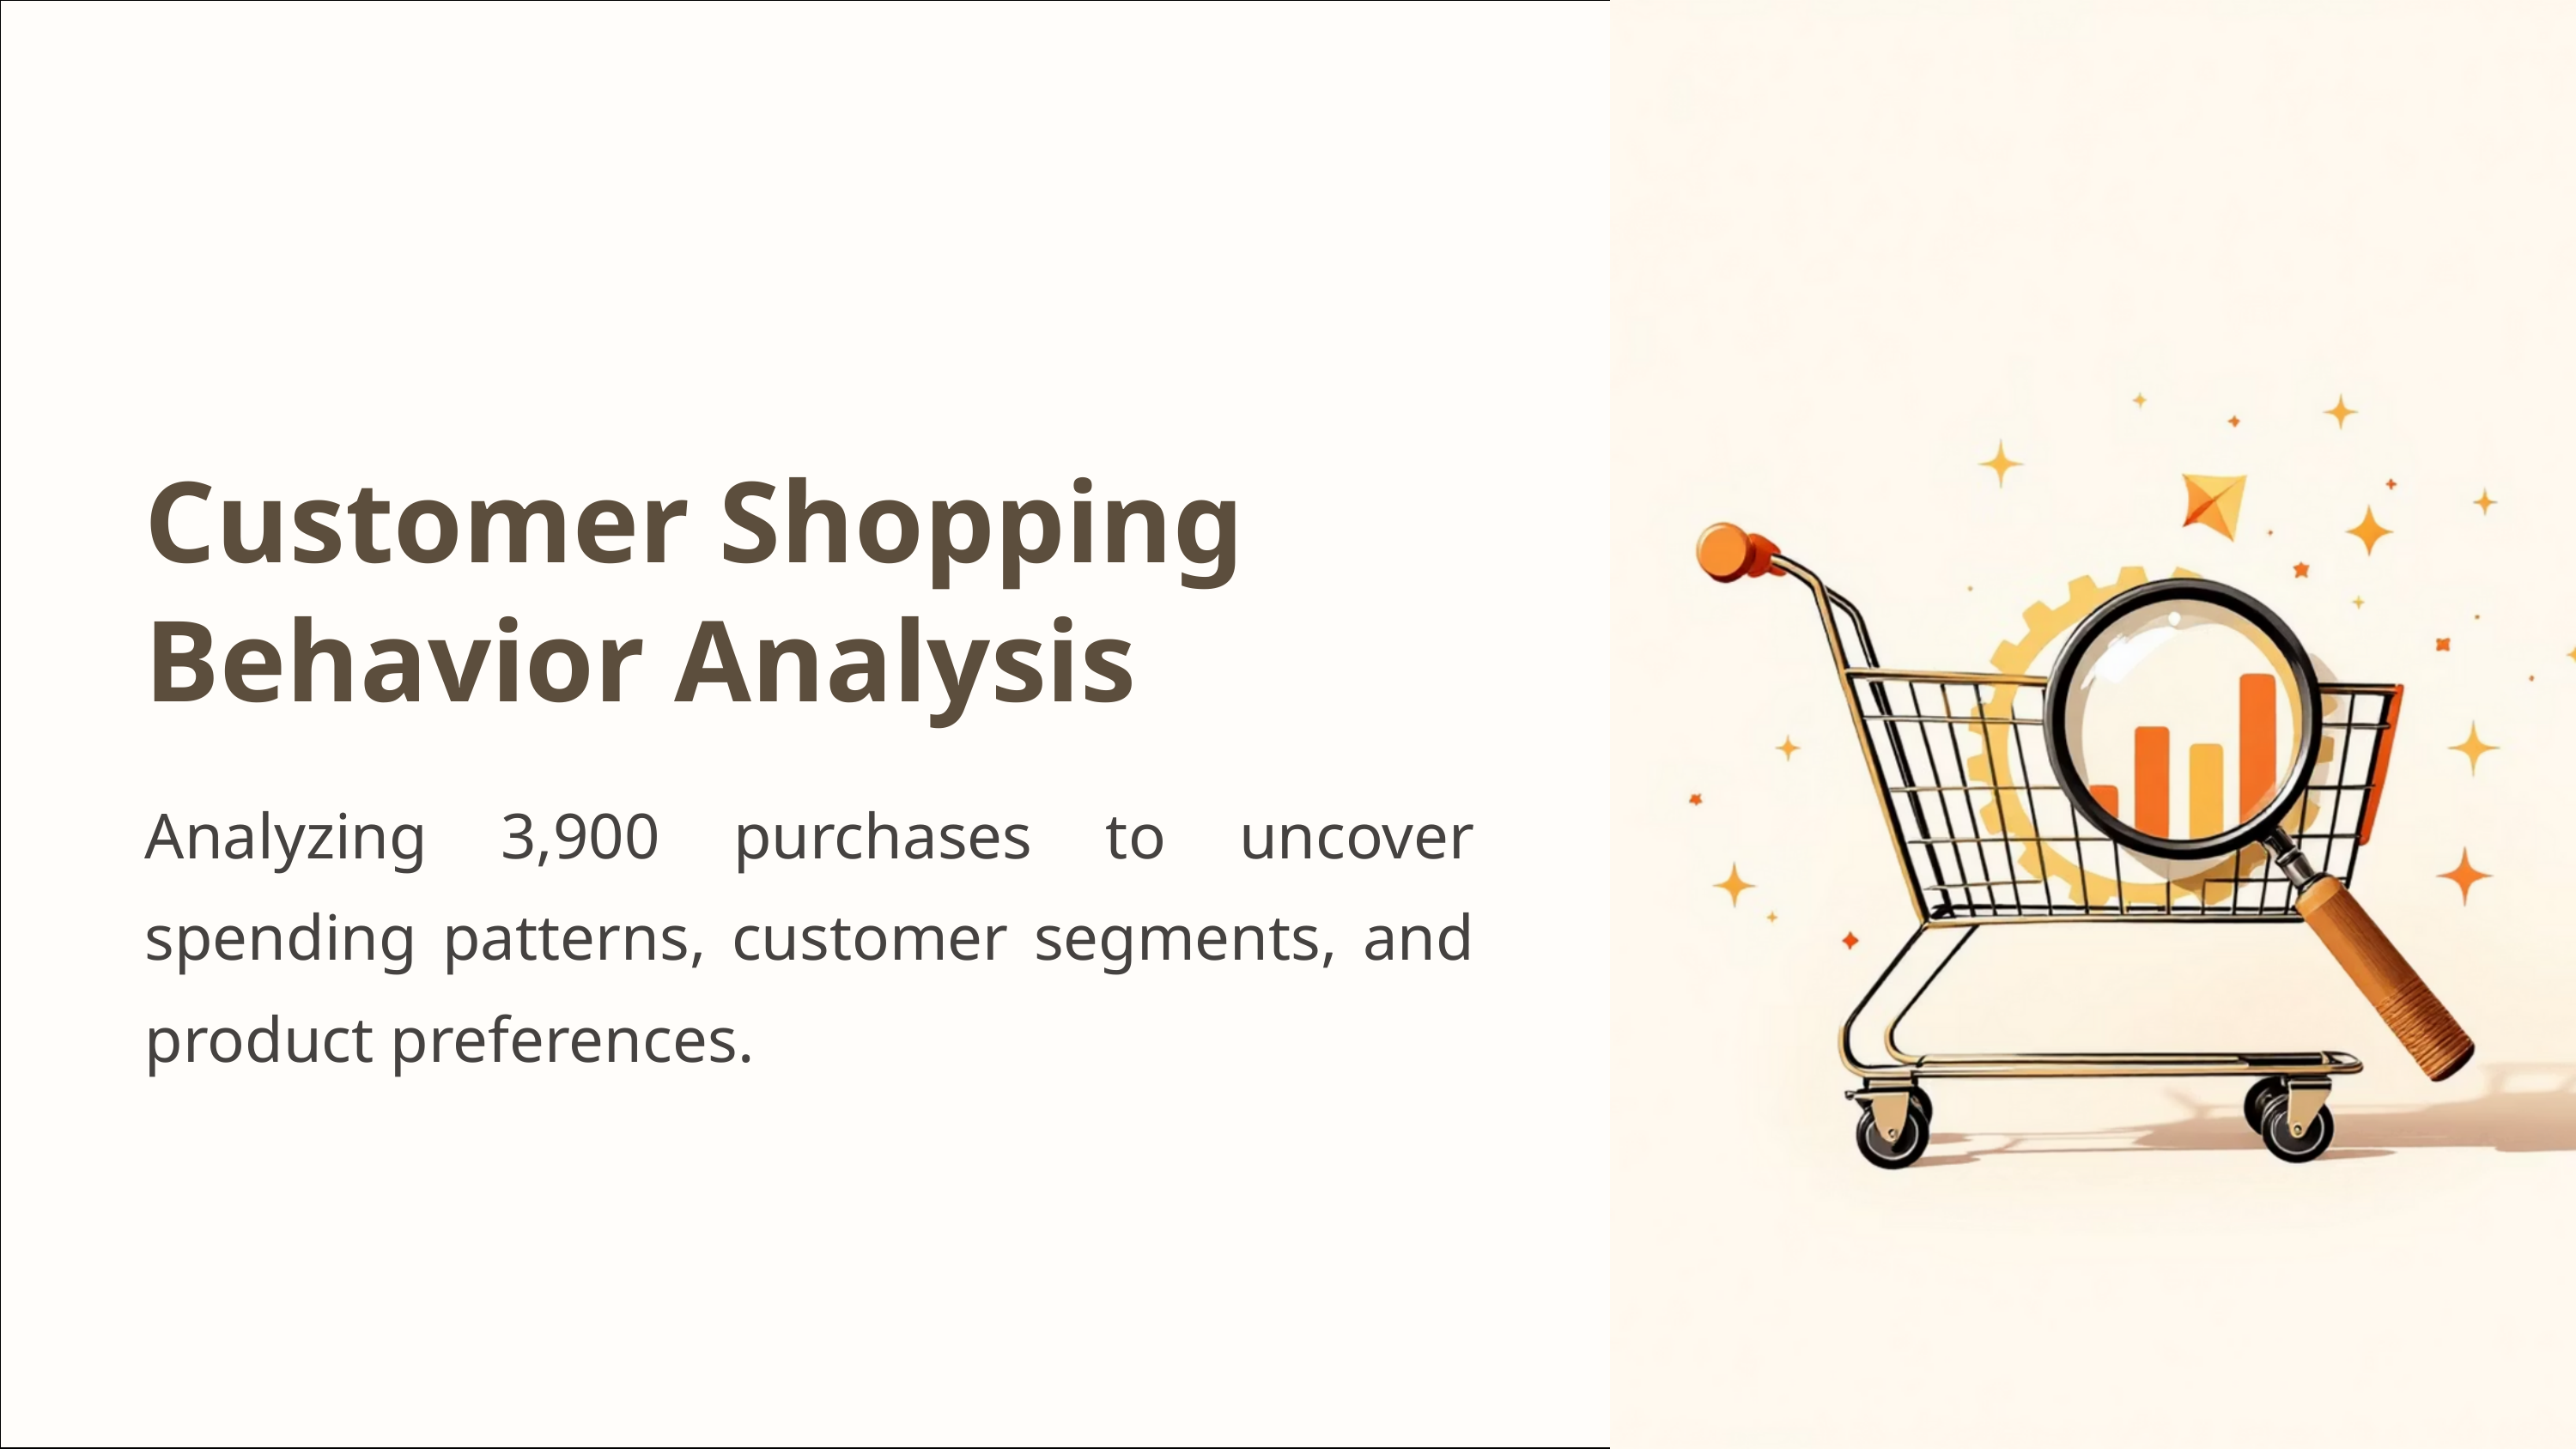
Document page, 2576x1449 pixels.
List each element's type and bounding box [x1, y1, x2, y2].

text_box [0, 0, 2576, 1449]
